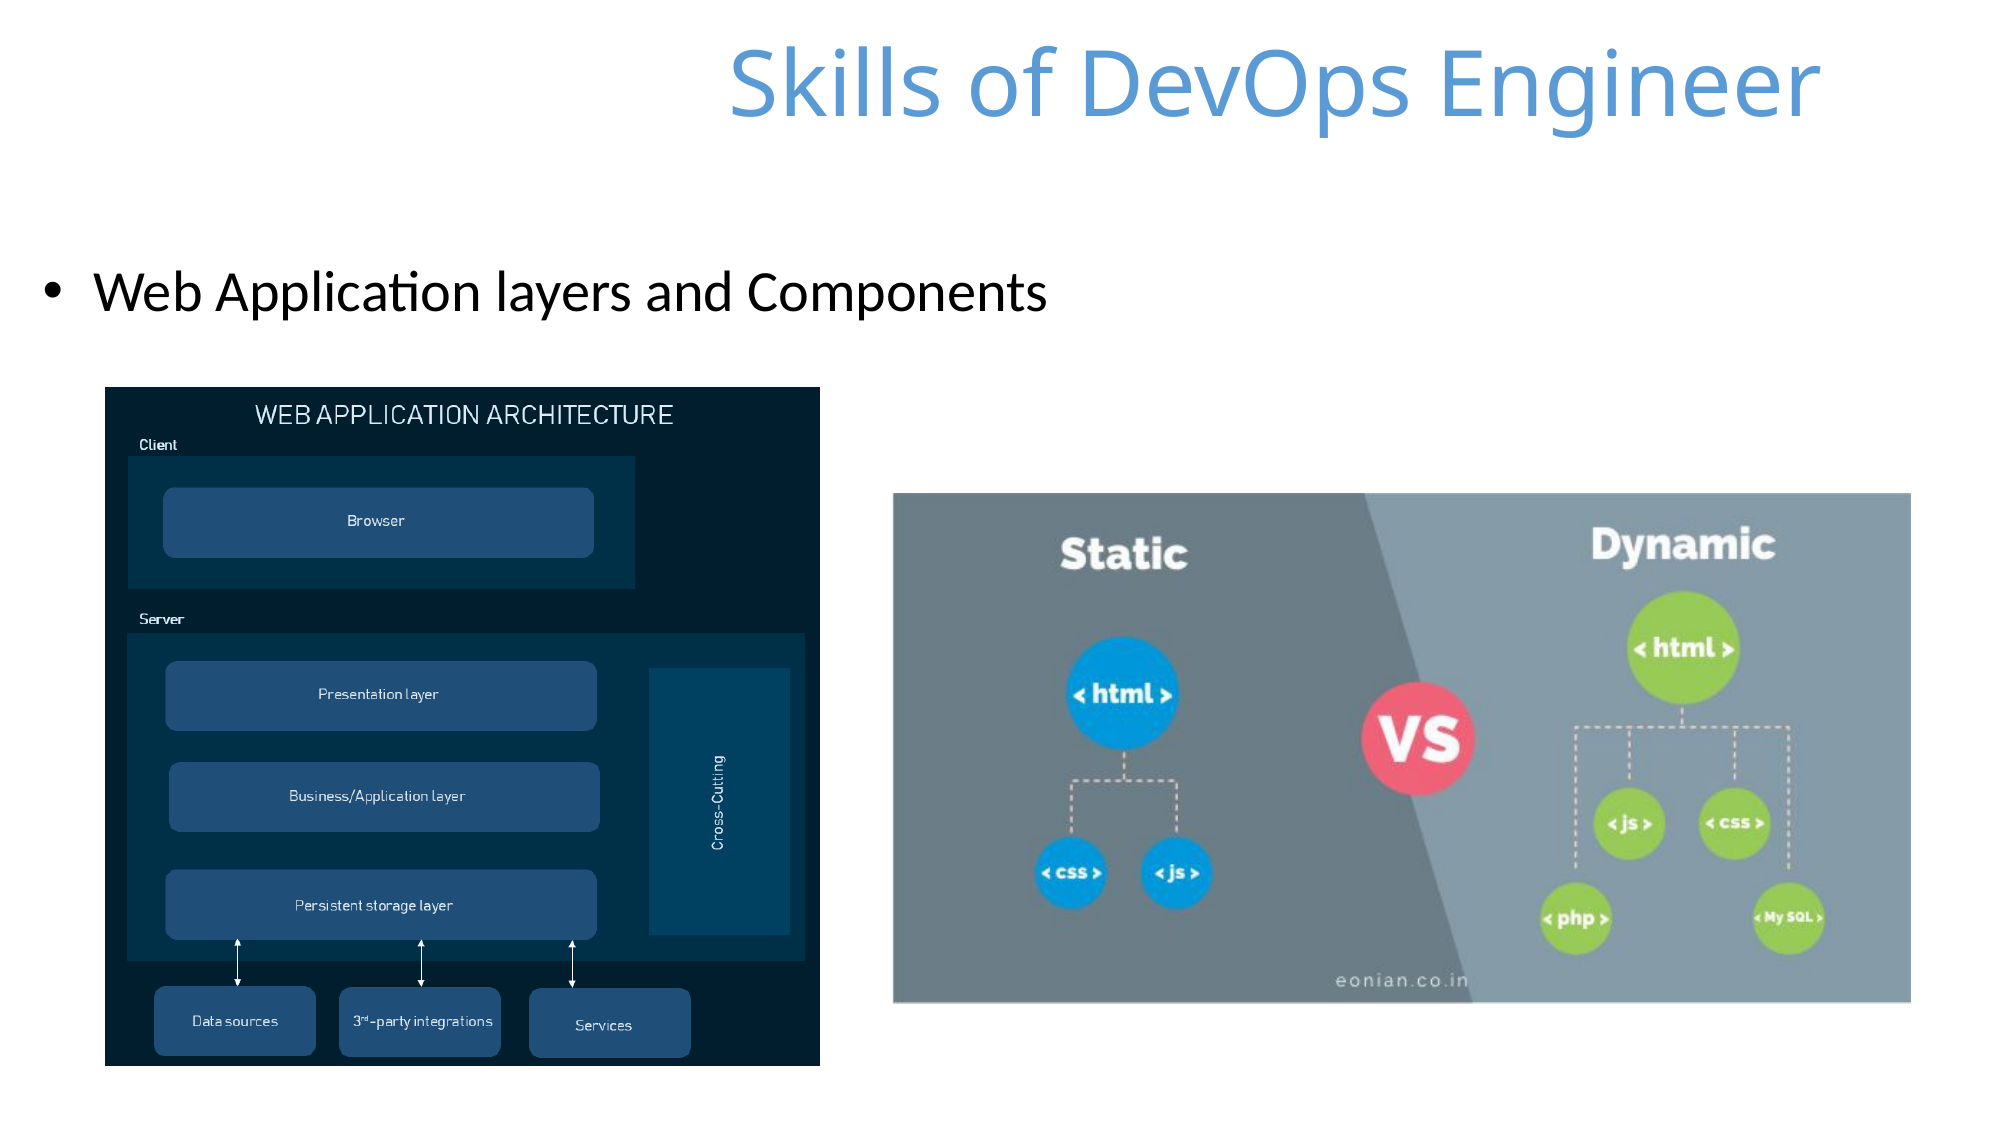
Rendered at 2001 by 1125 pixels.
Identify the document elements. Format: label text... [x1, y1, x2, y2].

picture [105, 387, 820, 1066]
title Skills of DevOps Engineer [137, 0, 1863, 175]
picture [892, 493, 1911, 1004]
list Web Application layers and Components [27, 253, 1932, 1125]
